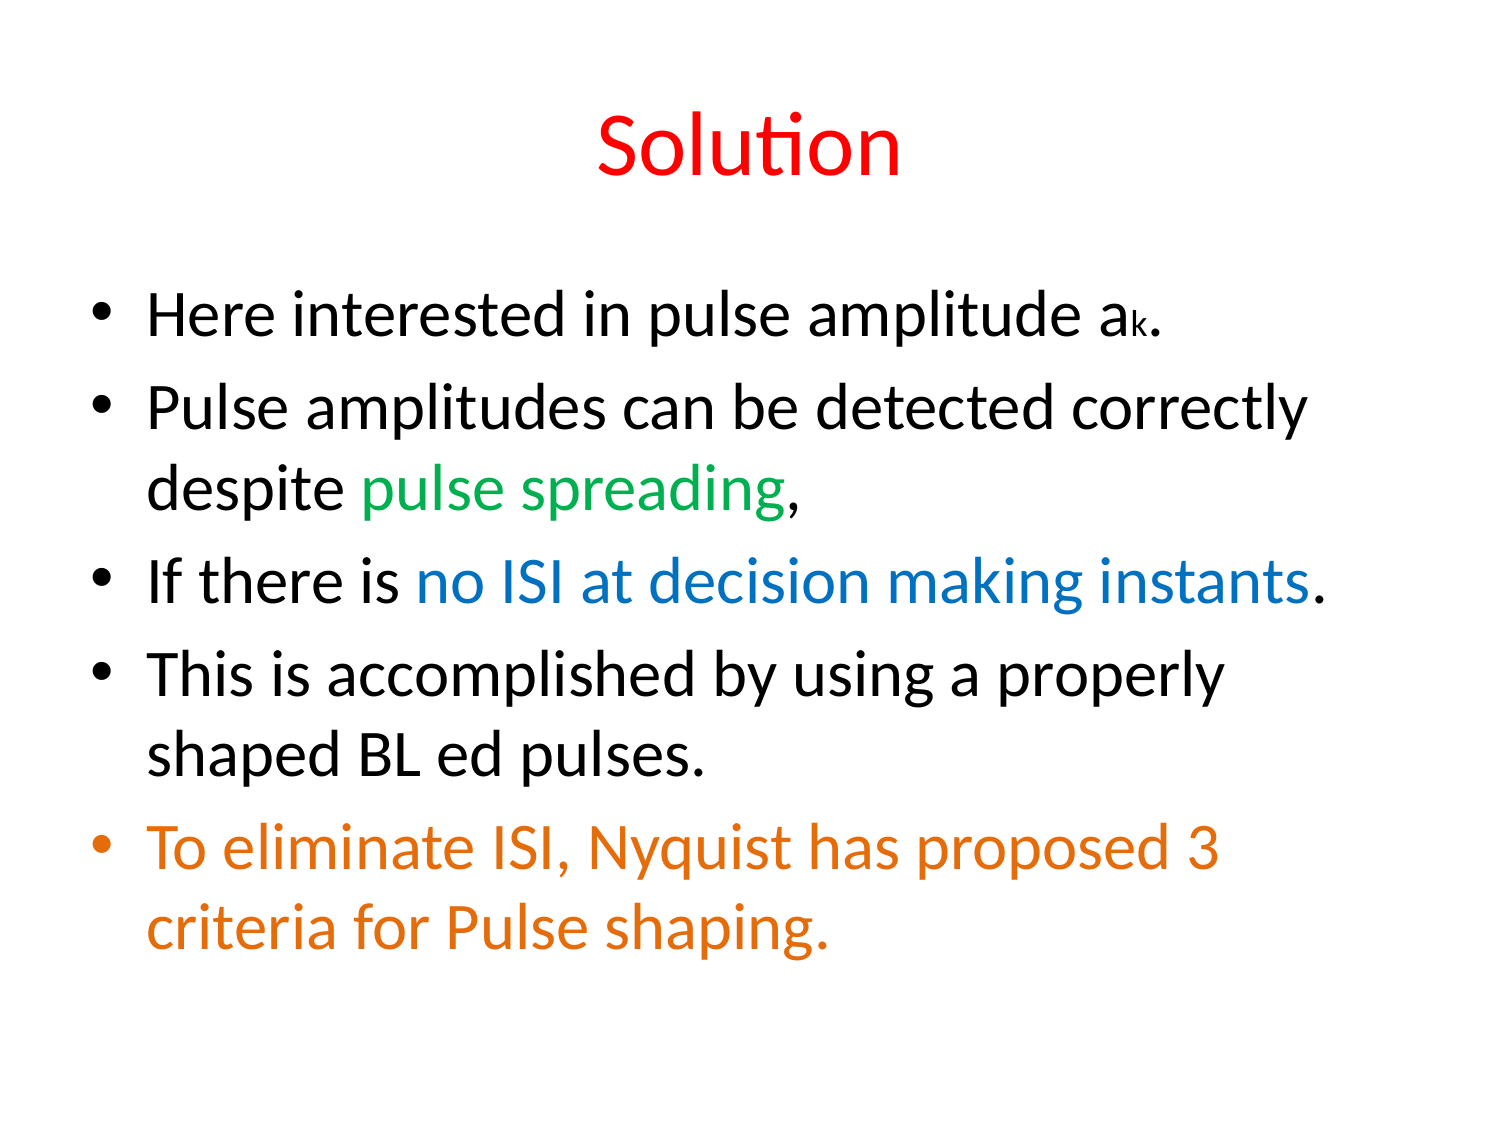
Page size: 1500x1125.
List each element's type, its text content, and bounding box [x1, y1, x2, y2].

title Solution [75, 45, 1425, 233]
list Here interested in pulse amplitude ak. Pulse amplitudes can be detected correctly despite pulse spreading, If there is no ISI at decision making instants. This is accomplished by using a properly shaped BL ed pulses. To eliminate ISI, Nyquist has proposed 3 criteria for Pulse shaping. [75, 262, 1425, 1005]
